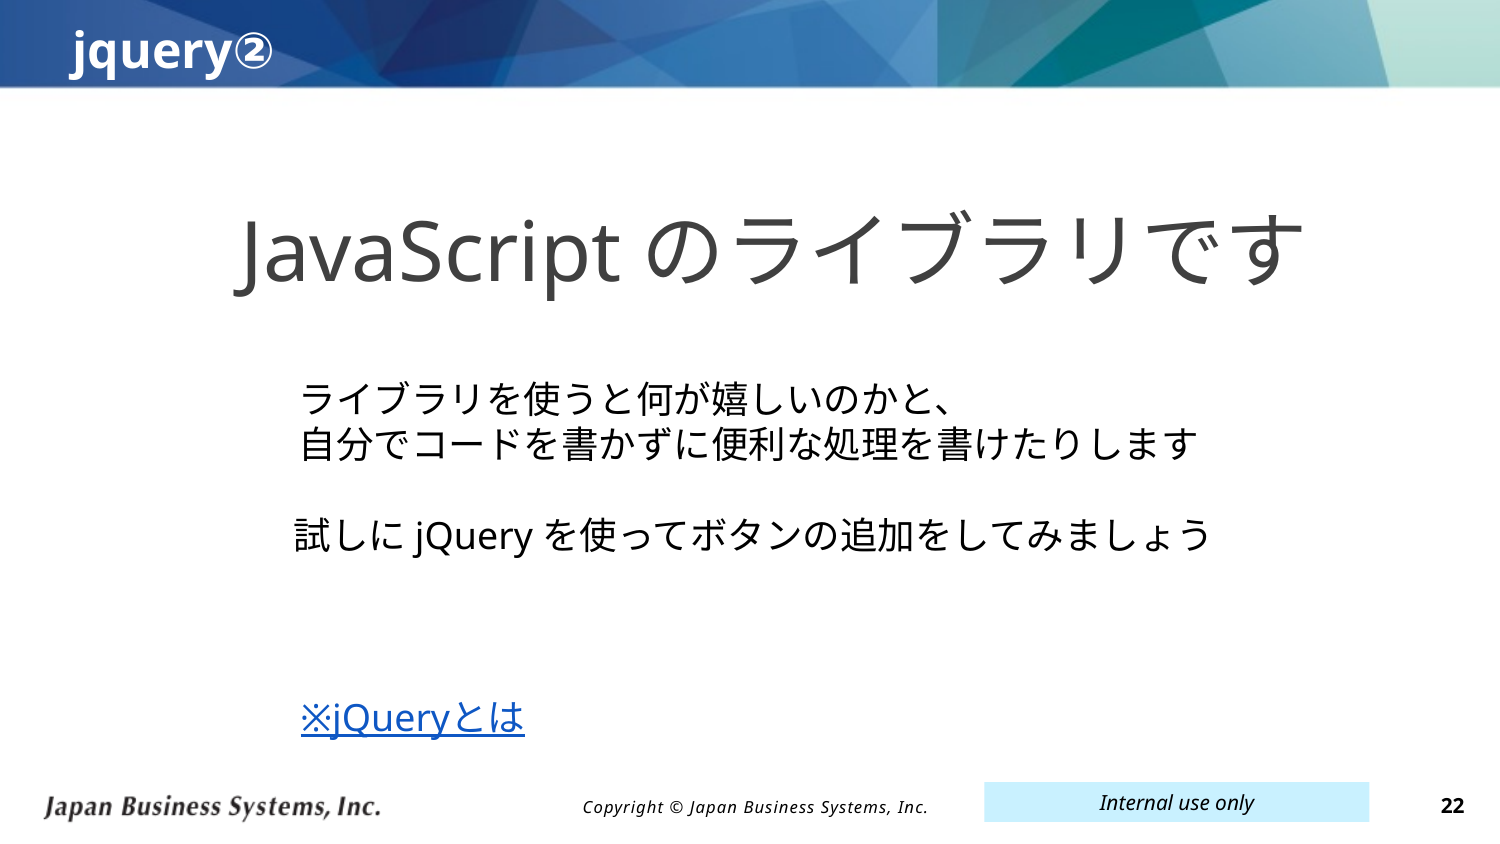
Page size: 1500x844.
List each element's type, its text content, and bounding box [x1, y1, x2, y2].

text_box ライブラリを使うと何が嬉しいのかと、 自分でコードを書かずに便利な処理を書けたりします [283, 368, 1214, 474]
picture [0, 0, 1500, 844]
text_box 試しにjQueryを使ってボタンの追加をしてみましょう [278, 504, 1230, 565]
text_box ※jQueryとは [285, 686, 541, 756]
title jquery② [57, 10, 1441, 79]
text_box JavaScriptのライブラリです [225, 190, 1370, 290]
